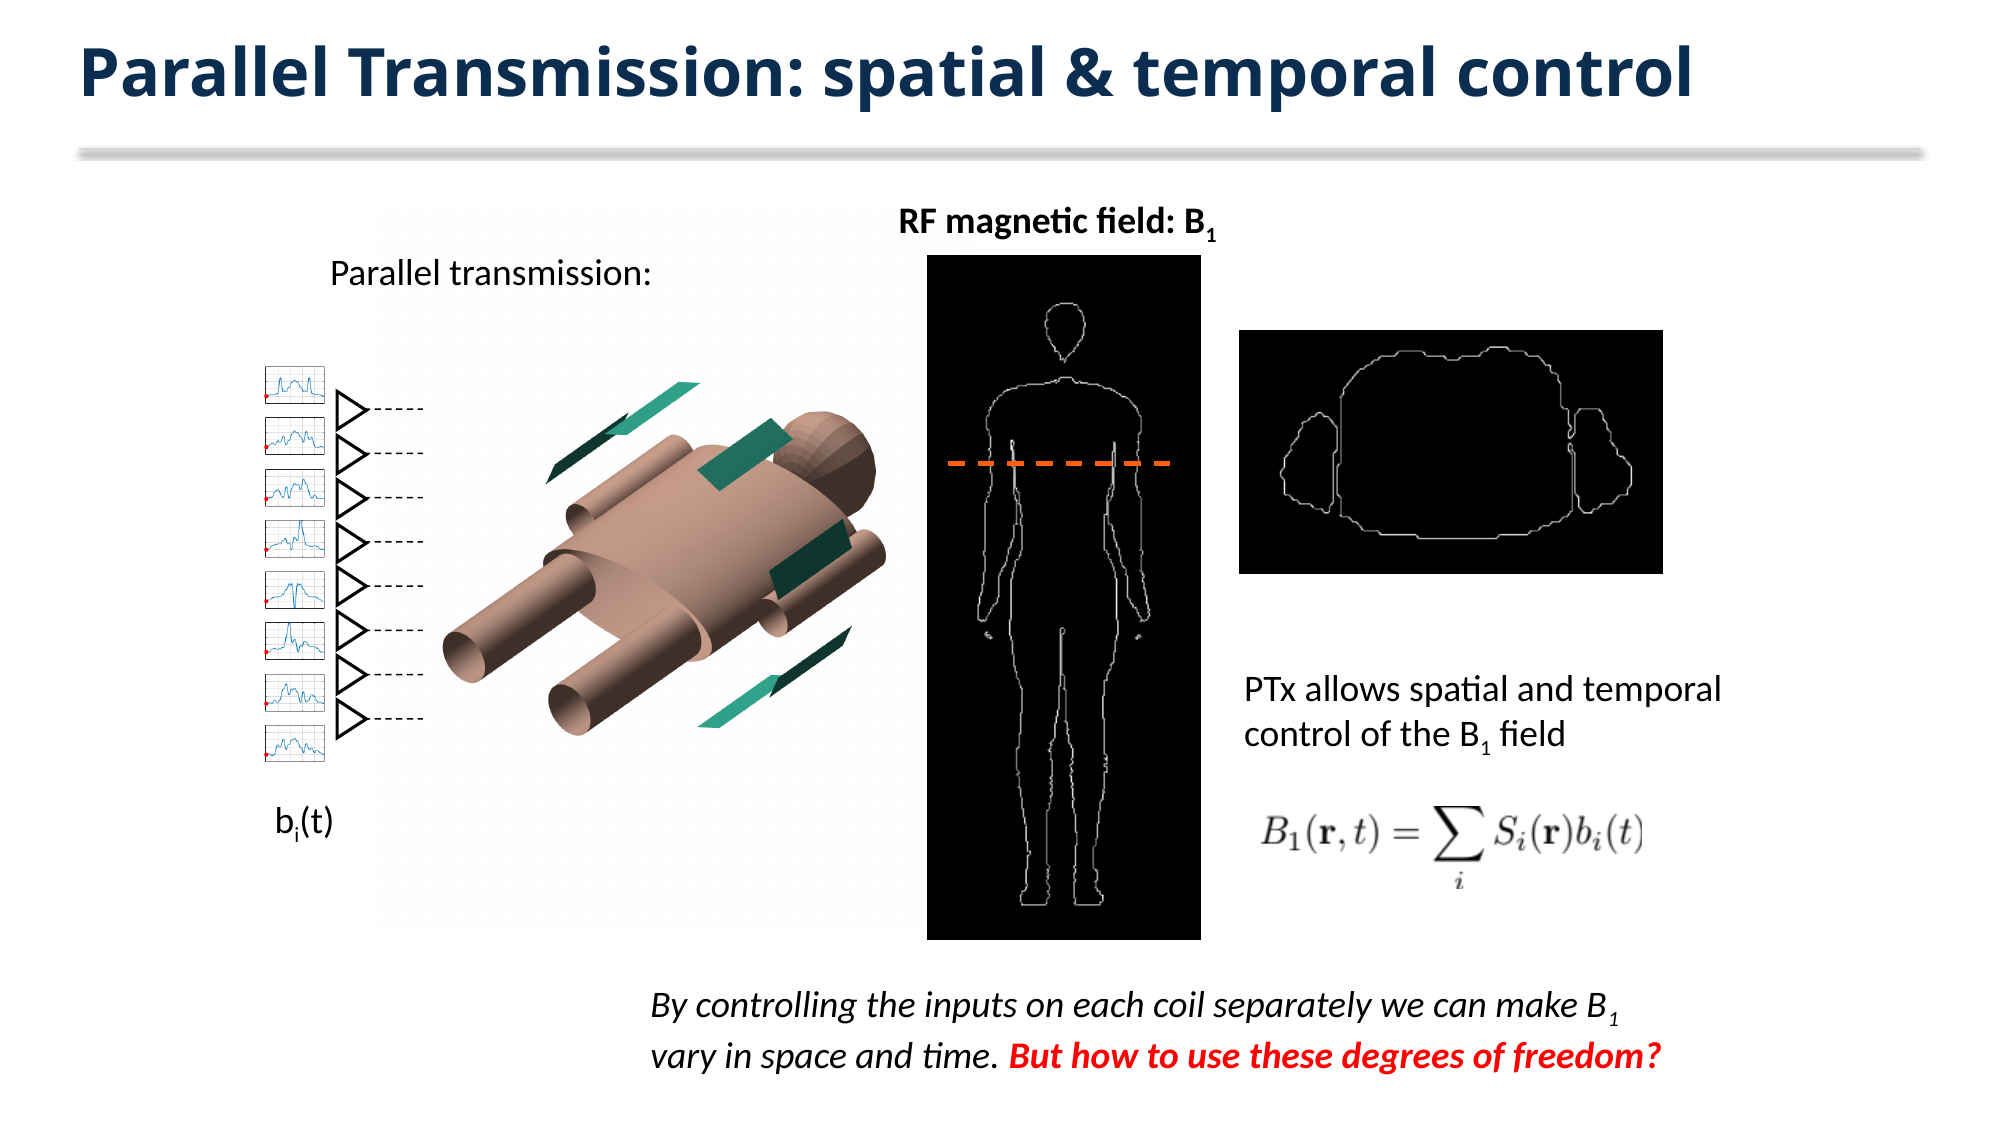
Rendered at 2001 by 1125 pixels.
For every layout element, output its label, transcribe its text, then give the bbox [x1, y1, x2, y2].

title Parallel Transmission: spatial & temporal control [78, 29, 1922, 148]
text_box By controlling the inputs on each coil separately we can make B1 vary in space and time. But how to use these degrees of freedom? [635, 972, 1698, 1084]
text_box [336, 391, 424, 739]
picture [372, 208, 1202, 941]
picture [1239, 329, 1663, 574]
picture [1260, 806, 1643, 889]
picture [256, 330, 331, 815]
text_box RF magnetic field: B1 [842, 188, 1273, 255]
text_box bi(t) [259, 788, 359, 855]
text_box Parallel transmission: [315, 240, 367, 301]
text_box PTx allows spatial and temporal control of the B1 field [1229, 656, 1740, 768]
